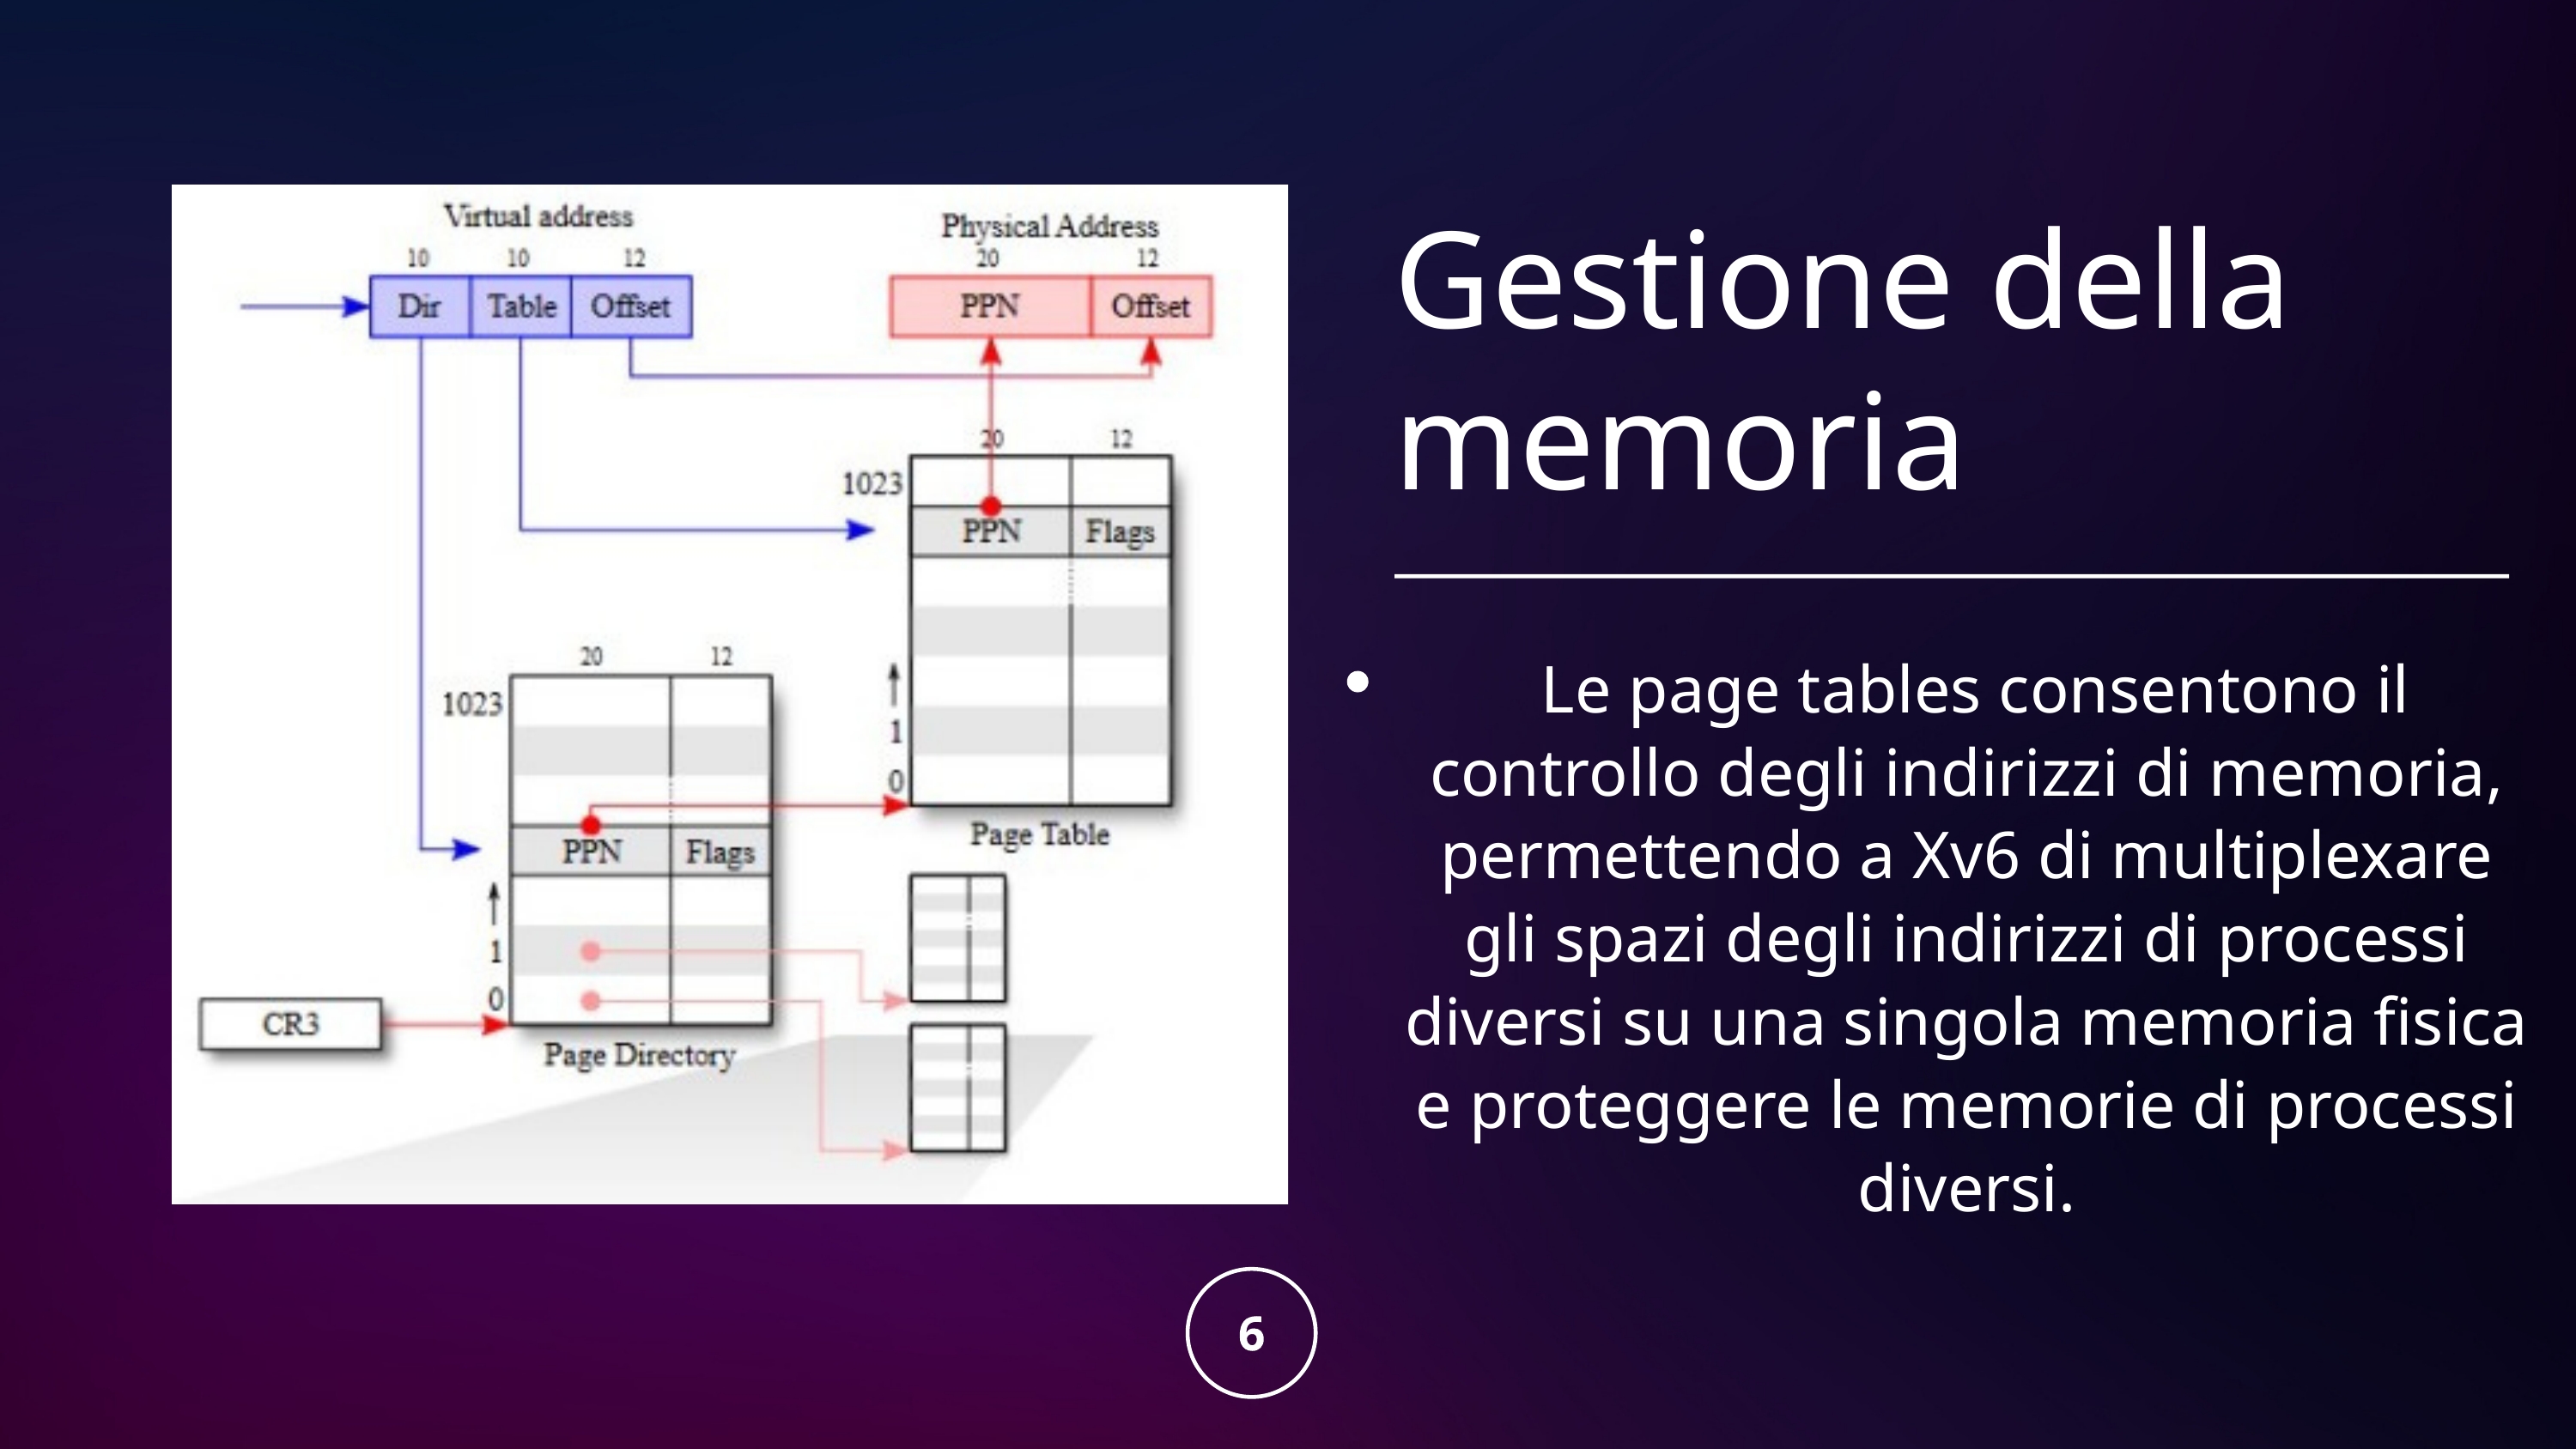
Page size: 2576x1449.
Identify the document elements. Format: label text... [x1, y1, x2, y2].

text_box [1346, 670, 1369, 693]
text_box [172, 185, 1289, 1204]
text_box [0, 0, 2576, 1449]
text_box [1176, 1258, 1327, 1409]
text_box Le page tables consentono il controllo degli indirizzi di memoria, permettendo a Xv6 di multiplexare gli spazi degli indirizzi di processi diversi su una singola memoria fisica e proteggere le memorie di processi diversi. [1404, 642, 2530, 1225]
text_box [1394, 194, 2510, 579]
